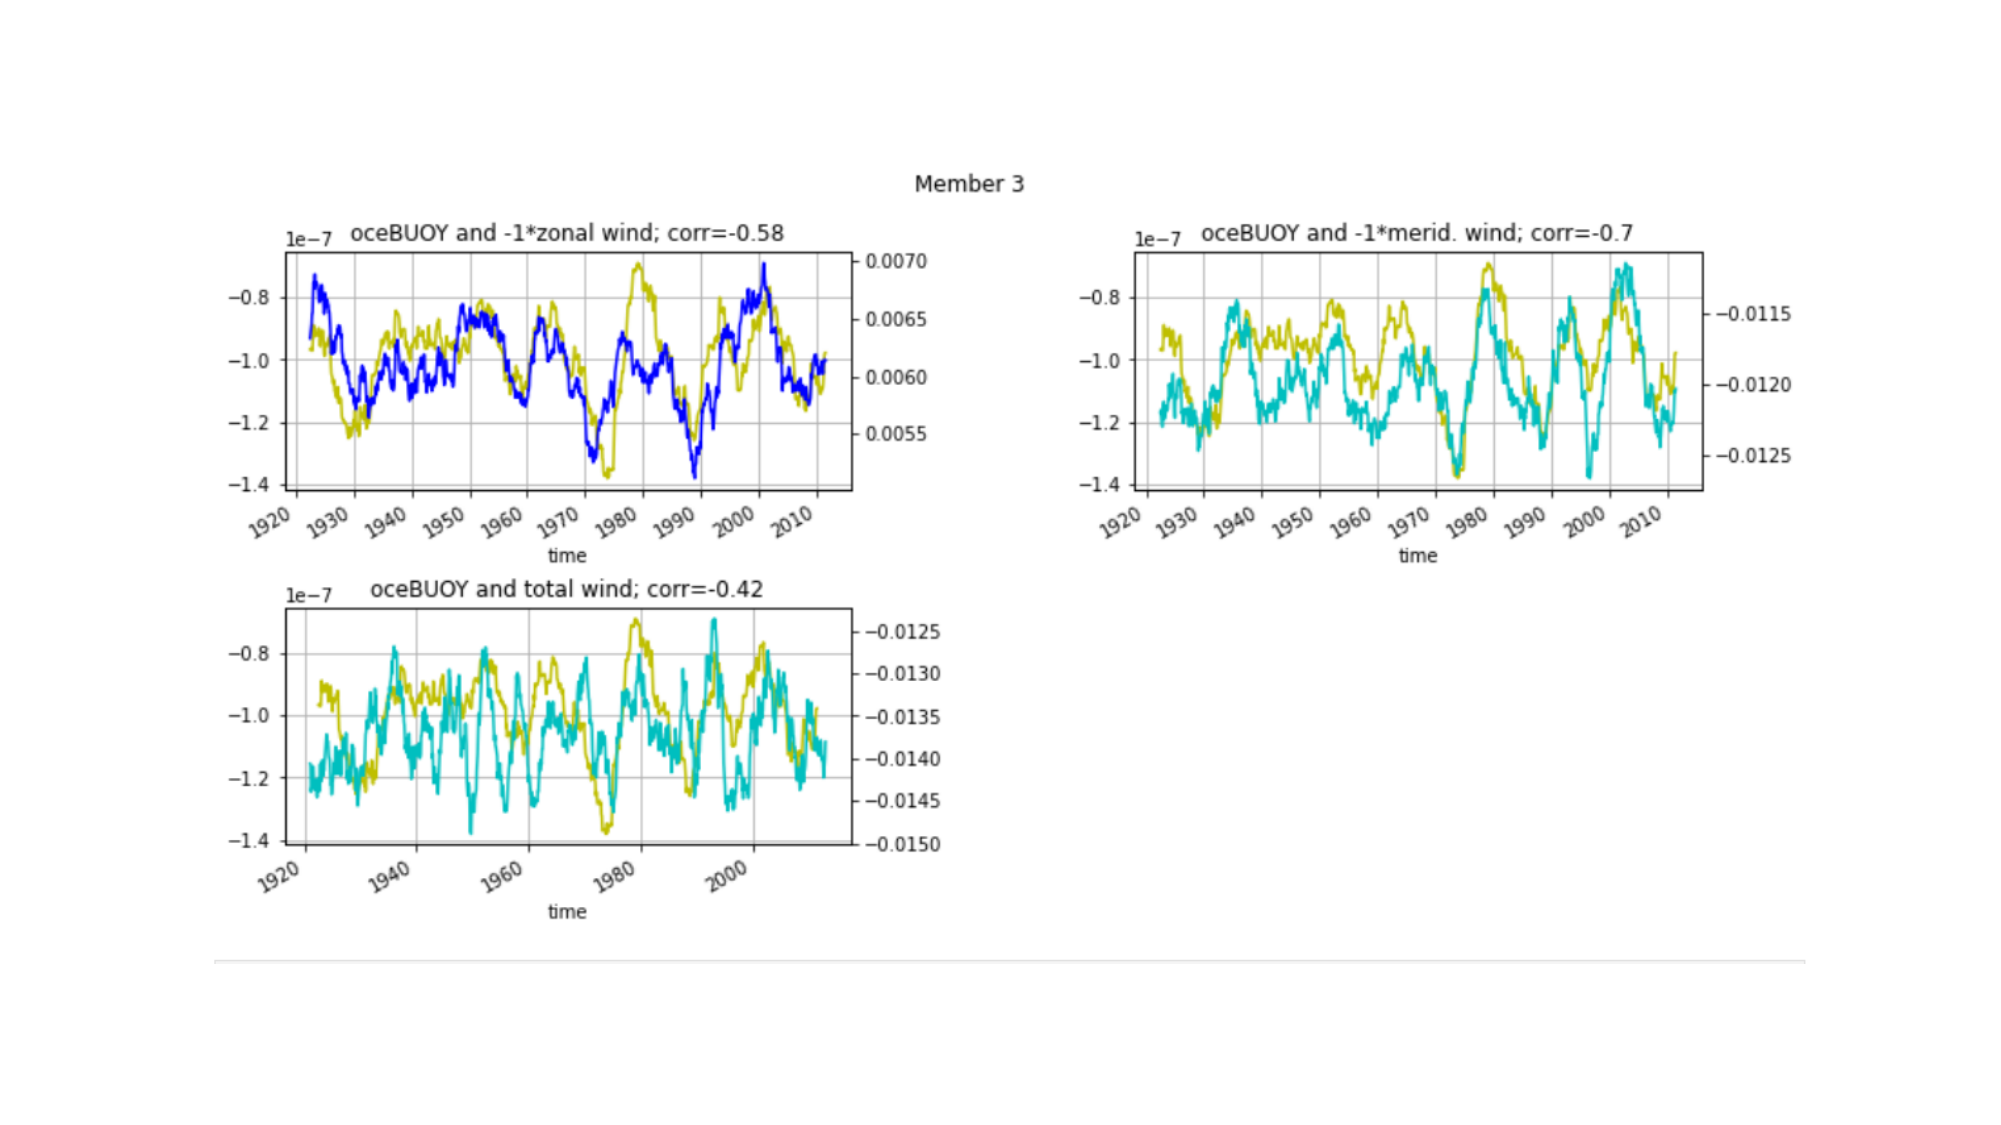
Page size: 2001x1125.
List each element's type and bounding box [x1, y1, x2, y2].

picture [179, 161, 1820, 964]
